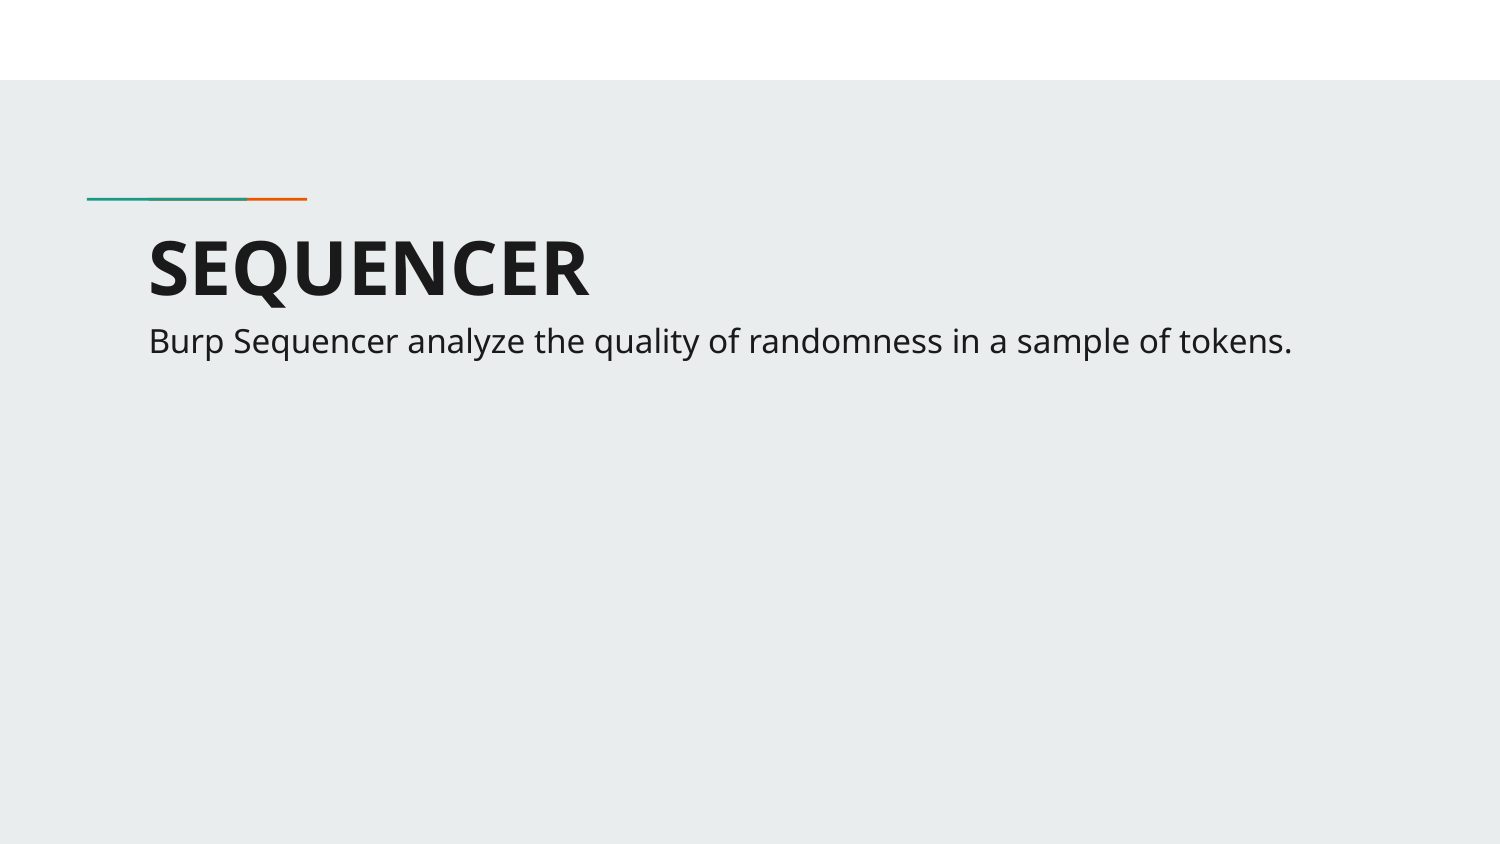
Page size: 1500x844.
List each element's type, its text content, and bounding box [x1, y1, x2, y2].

subtitle Burp Sequencer analyze the quality of randomness in a sample of tokens. [133, 305, 1406, 617]
title SEQUENCER [133, 205, 1395, 305]
